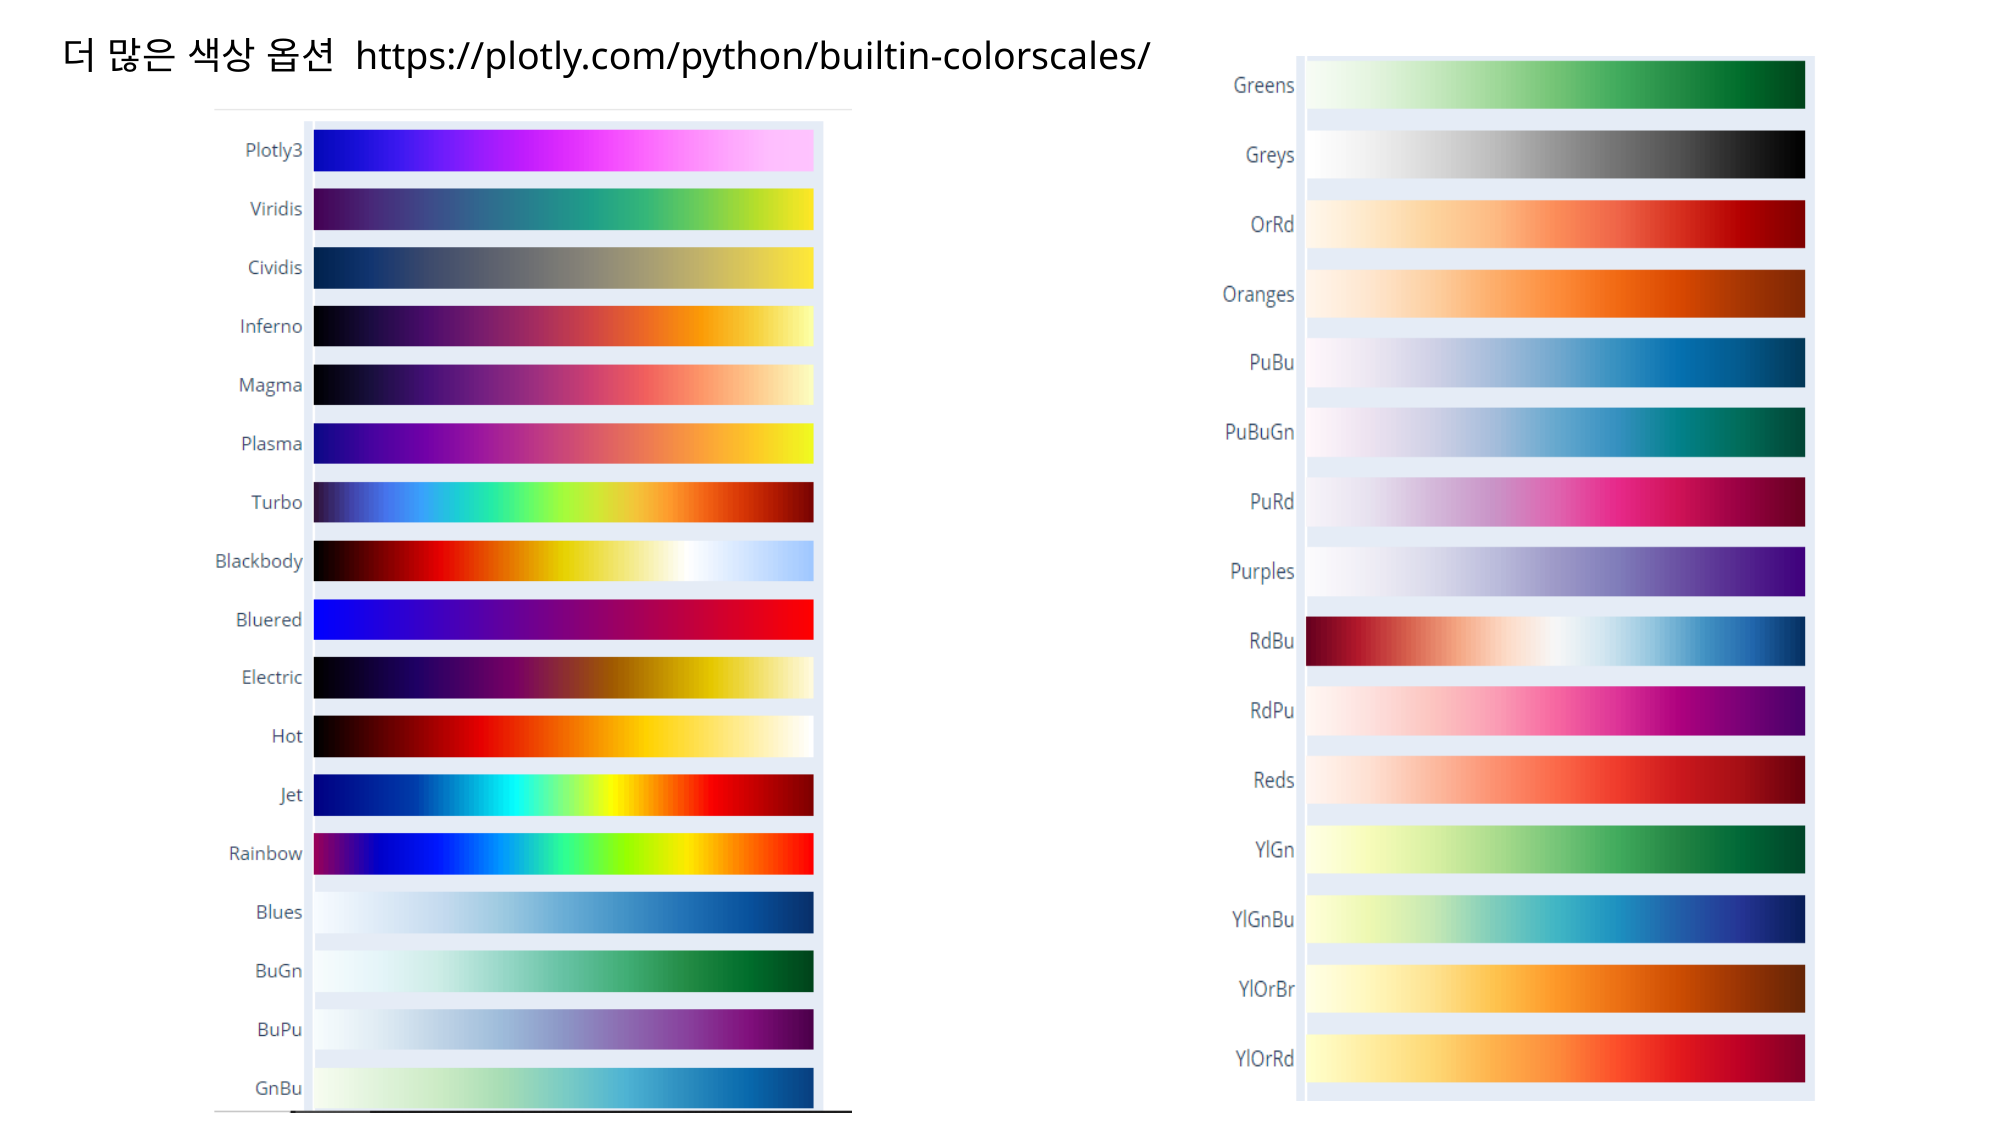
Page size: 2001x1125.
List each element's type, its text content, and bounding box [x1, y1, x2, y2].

text_box 더 많은 색상 옵션 https://plotly.com/python/builtin-colorscales/ [47, 24, 1309, 84]
picture [214, 95, 852, 1113]
picture [1199, 56, 1857, 1101]
